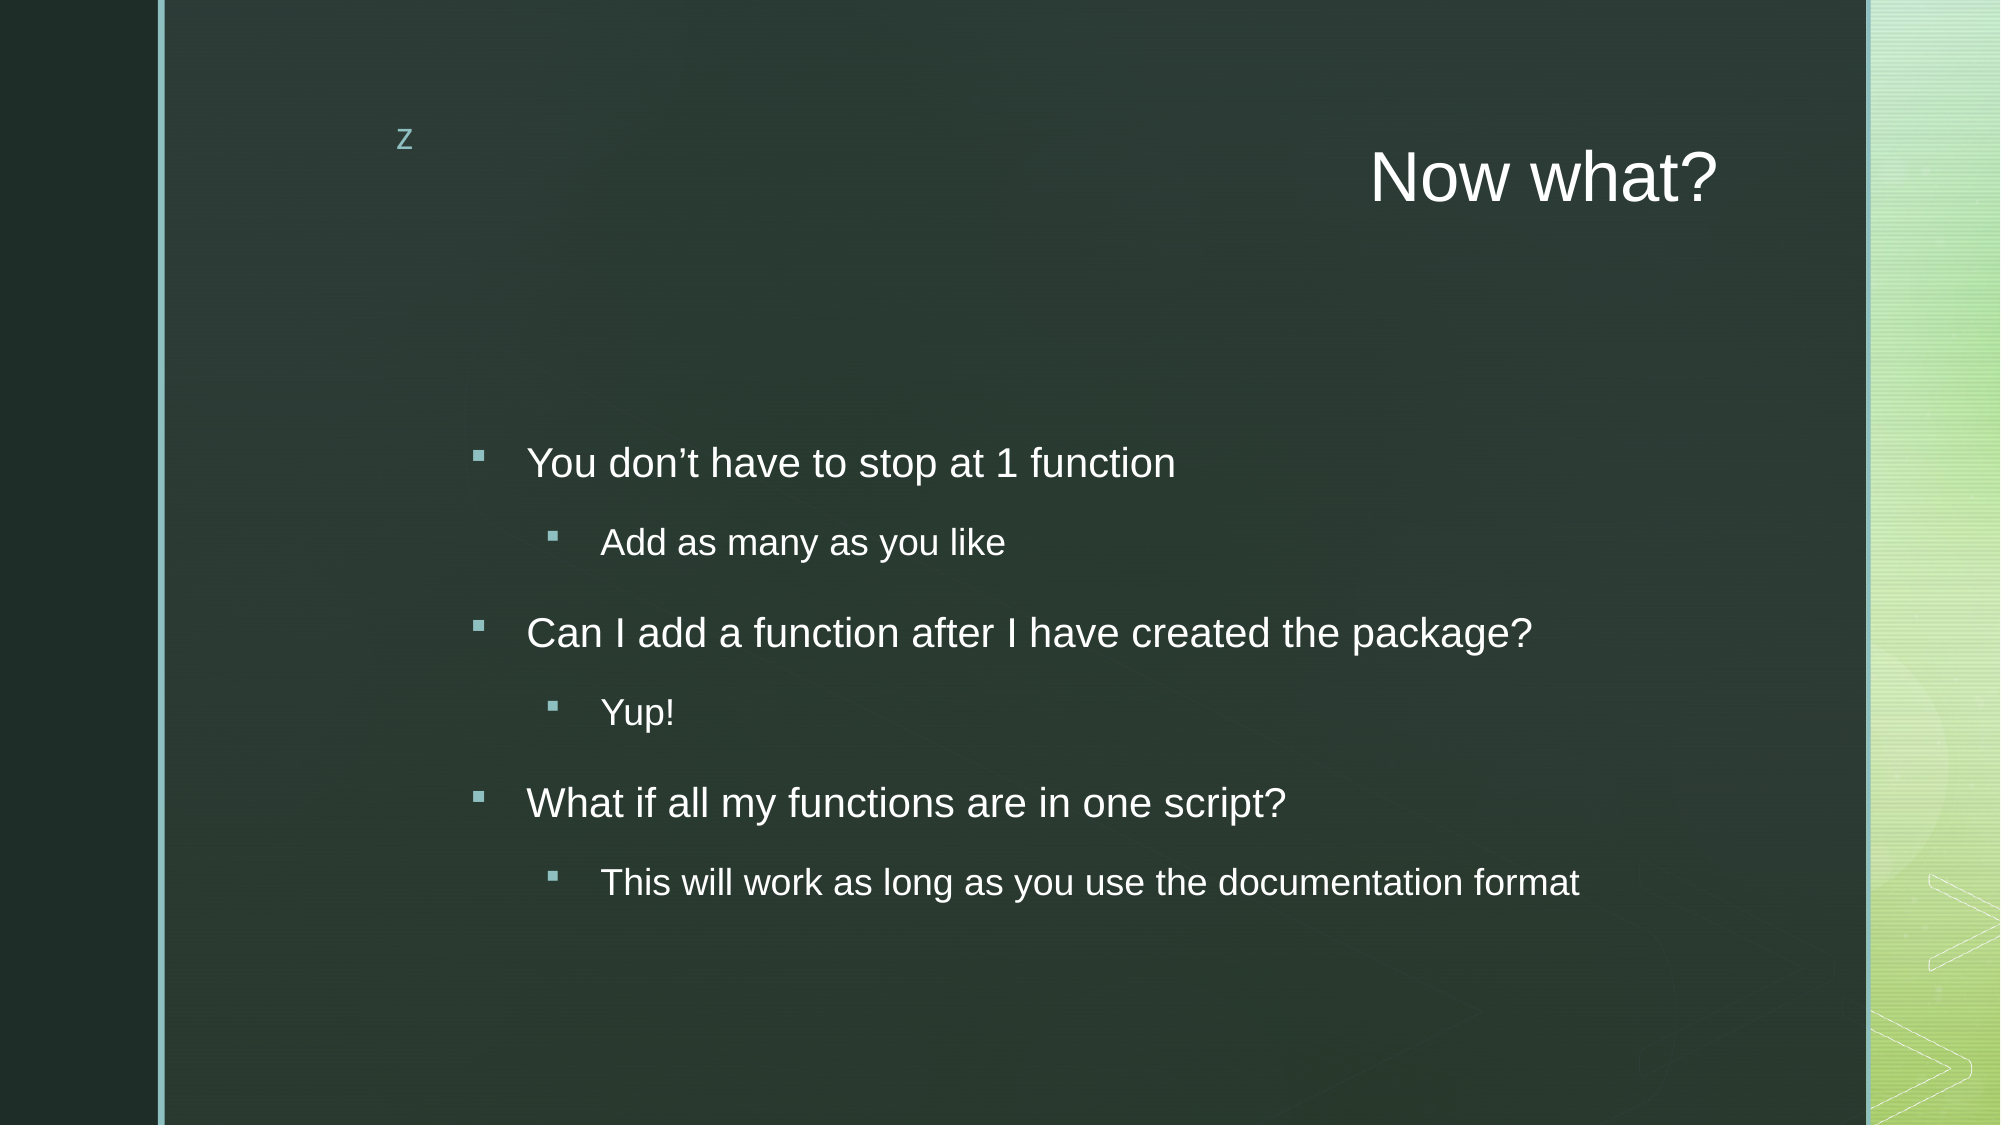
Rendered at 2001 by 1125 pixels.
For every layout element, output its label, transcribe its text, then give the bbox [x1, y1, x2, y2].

picture [1871, 0, 2001, 1125]
list You don’t have to stop at 1 function Add as many as you like Can I add a function after I have created the package? Yup! What if all my functions are in one script? This will work as long as you use the documentation format [454, 336, 1734, 993]
title Now what? [428, 132, 1734, 310]
